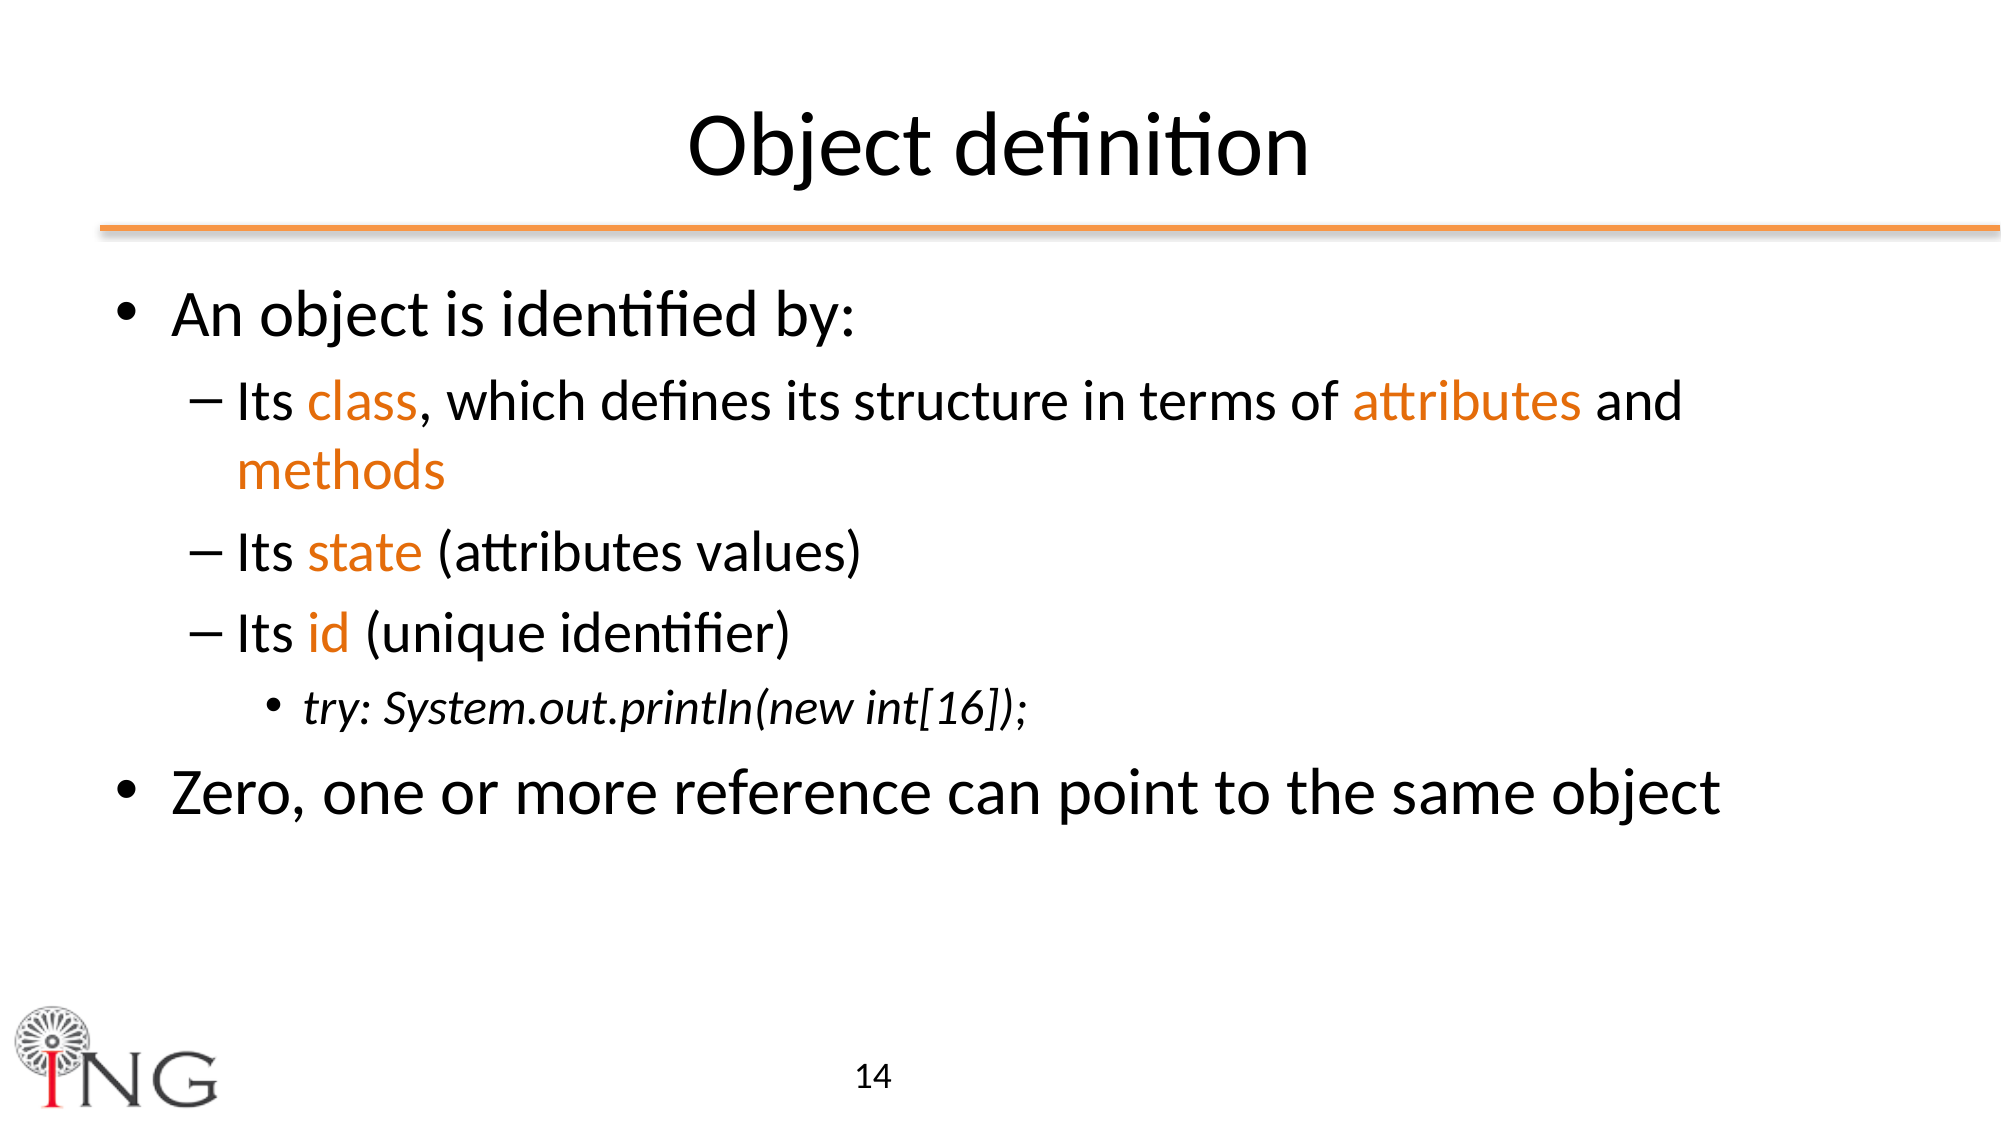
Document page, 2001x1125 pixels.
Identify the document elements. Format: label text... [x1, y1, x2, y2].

picture [0, 987, 244, 1125]
slide_number 14 [839, 1043, 1900, 1104]
list An object is identified by: Its class, which defines its structure in terms of attributes and methods Its state (attributes values) Its id (unique identifier) try: System.out.println(new int[16]); Zero, one or more reference can point to the same object [99, 262, 1900, 1005]
title Object definition [99, 45, 1900, 233]
